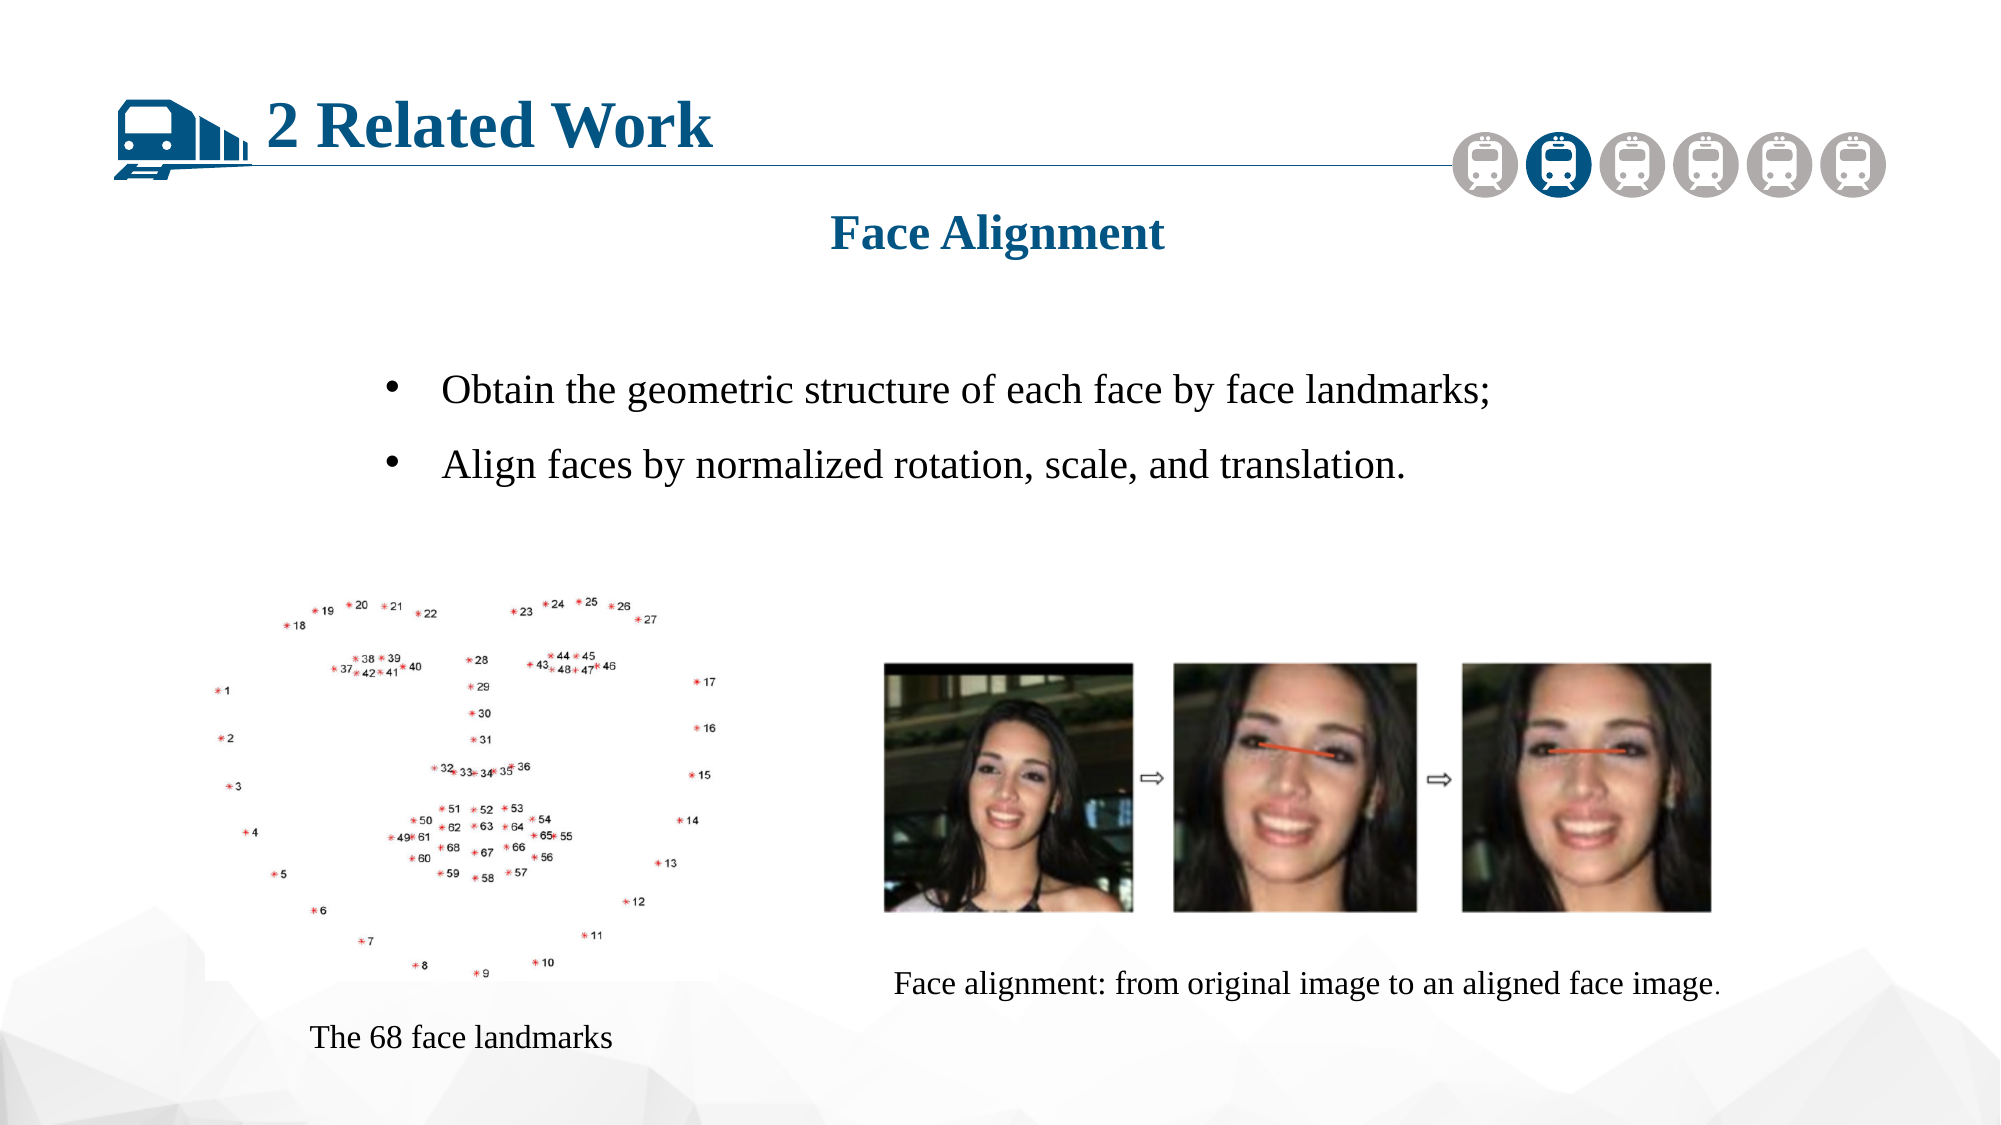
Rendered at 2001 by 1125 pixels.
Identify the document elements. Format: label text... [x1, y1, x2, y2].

text_box Obtain the geometric structure of each face by face landmarks; Align faces by normalized rotation, scale, and translation. [370, 329, 1630, 494]
text_box Face alignment: from original image to an aligned face image. [878, 968, 1737, 1009]
text_box The 68 face landmarks [294, 1007, 629, 1063]
picture [205, 592, 718, 981]
picture [872, 652, 1721, 921]
list 2 Related Work [266, 89, 790, 163]
text_box Face Alignment [815, 186, 1185, 267]
